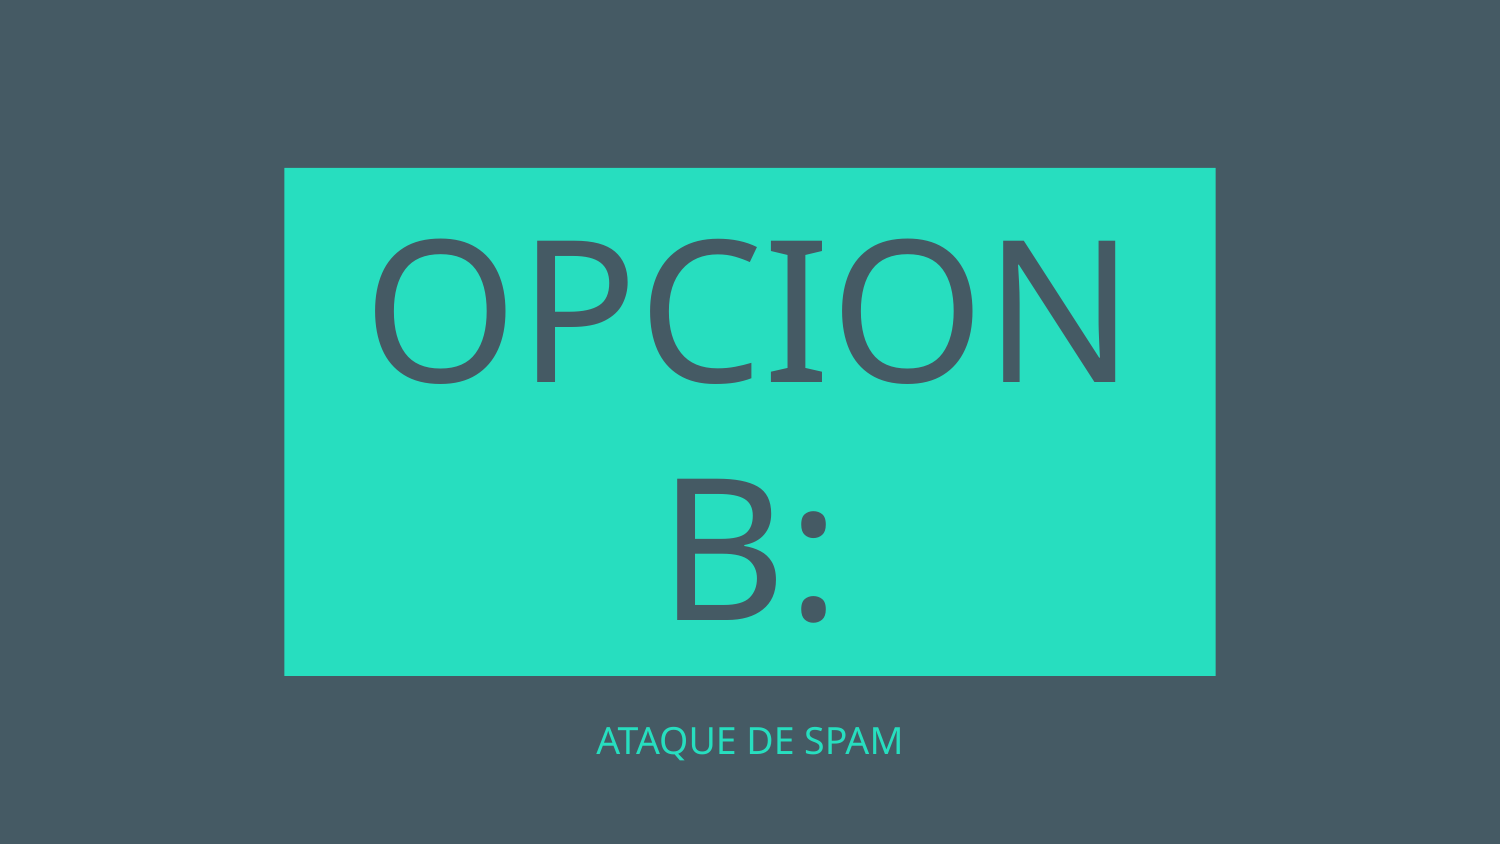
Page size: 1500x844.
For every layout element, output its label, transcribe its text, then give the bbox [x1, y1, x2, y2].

list ATAQUE DE SPAM [488, 695, 1012, 844]
title OPCION B: [284, 167, 1216, 676]
